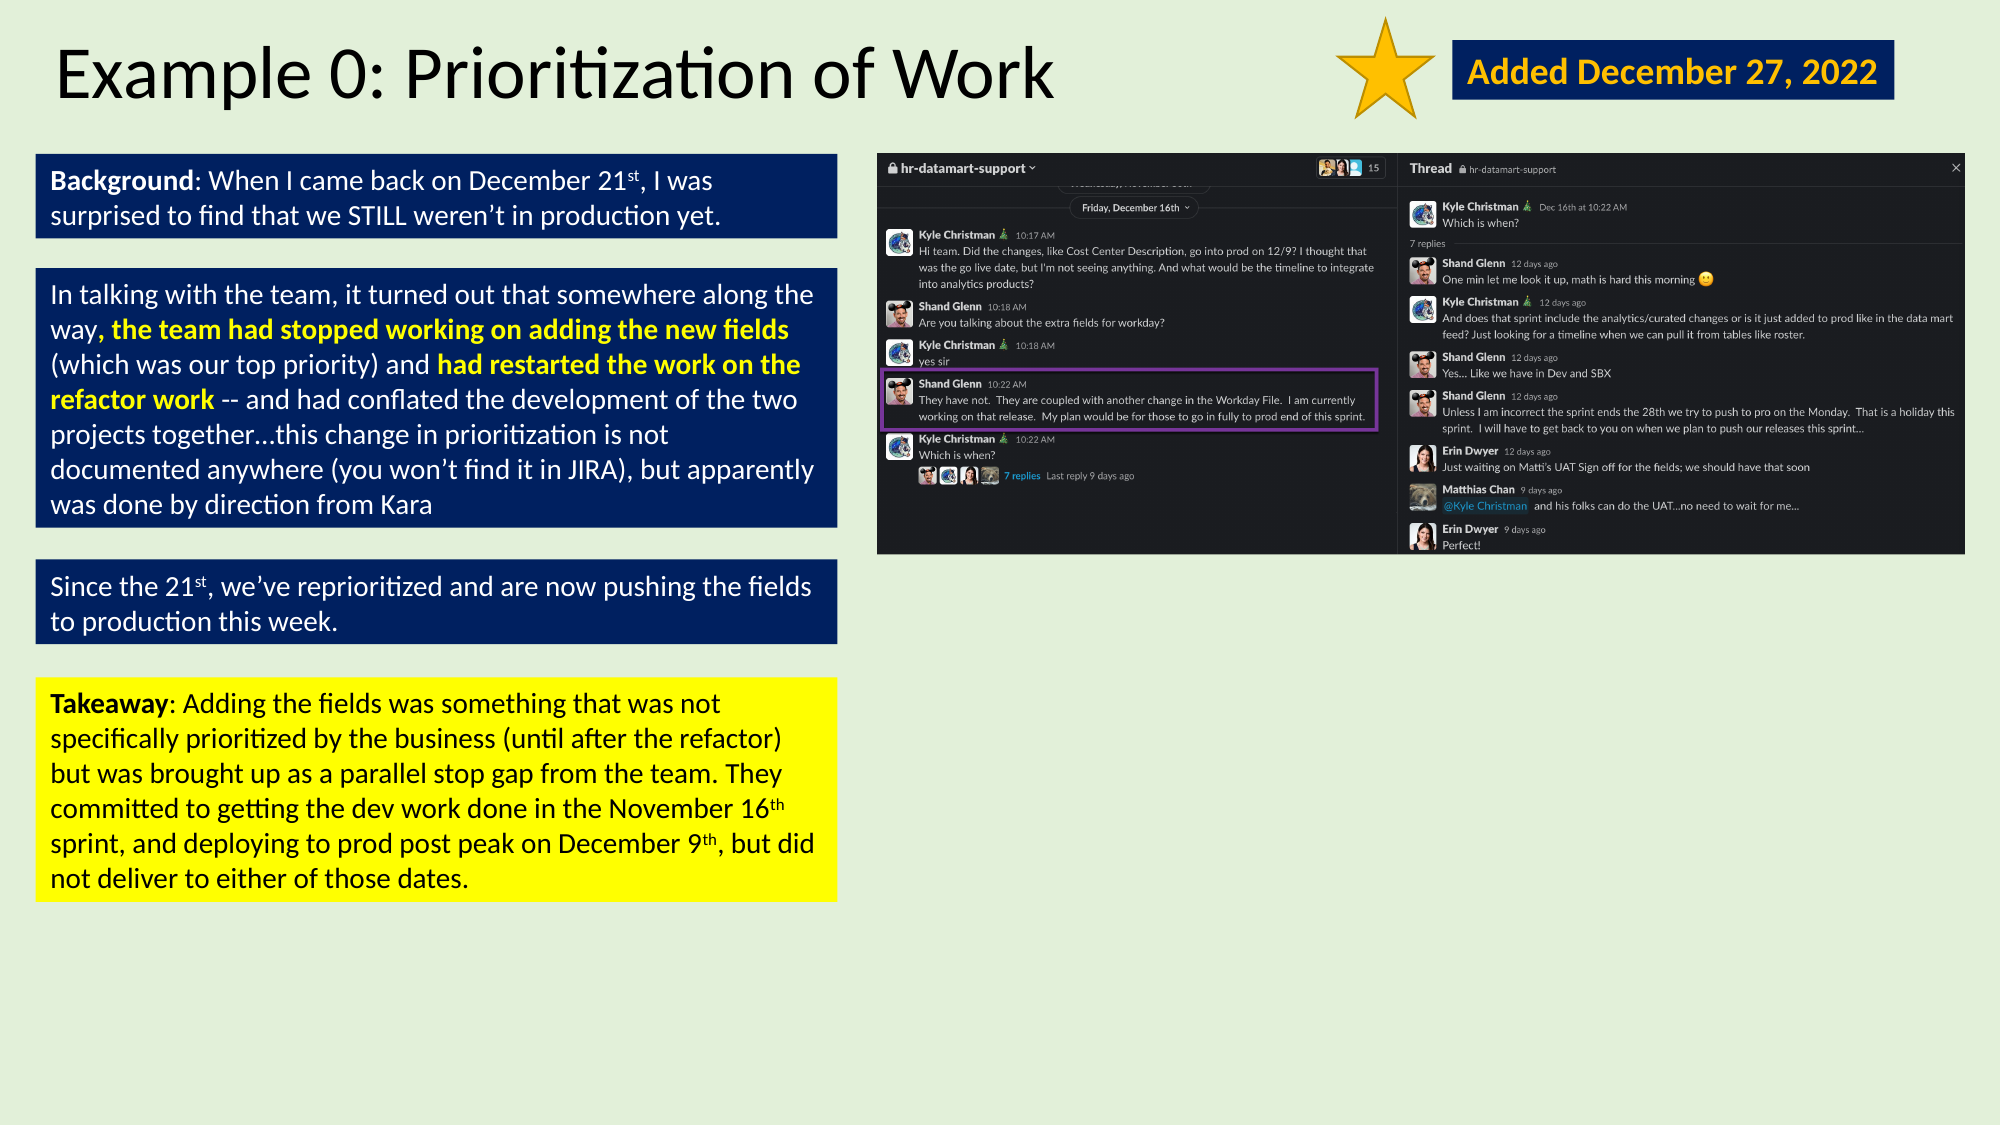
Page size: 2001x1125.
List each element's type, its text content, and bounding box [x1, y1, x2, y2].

text_box Added December 27, 2022 [1452, 40, 1895, 100]
picture [877, 153, 1965, 555]
text_box Background: When I came back on December 21st, I was surprised to find that we STILL weren’t in production yet. [35, 153, 838, 239]
text_box In talking with the team, it turned out that somewhere along the way, the team had stopped working on adding the new fields (which was our top priority) and had restarted the work on the refactor work -- and had conflated the development of the two projects together…this change in prioritization is not documented anywhere (you won’t find it in JIRA), but apparently was done by direction from Kara [35, 268, 838, 528]
text_box Example 0: Prioritization of Work [40, 16, 1072, 122]
text_box Takeaway: Adding the fields was something that was not specifically prioritized by the business (until after the refactor) but was brought up as a parallel stop gap from the team. They committed to getting the dev work done in the November 16th sprint, and deploying to prod post peak on December 9th, but did not deliver to either of those dates. [35, 677, 838, 902]
text_box Since the 21st, we’ve reprioritized and are now pushing the fields to production this week. [35, 559, 838, 645]
text_box [1335, 16, 1436, 120]
